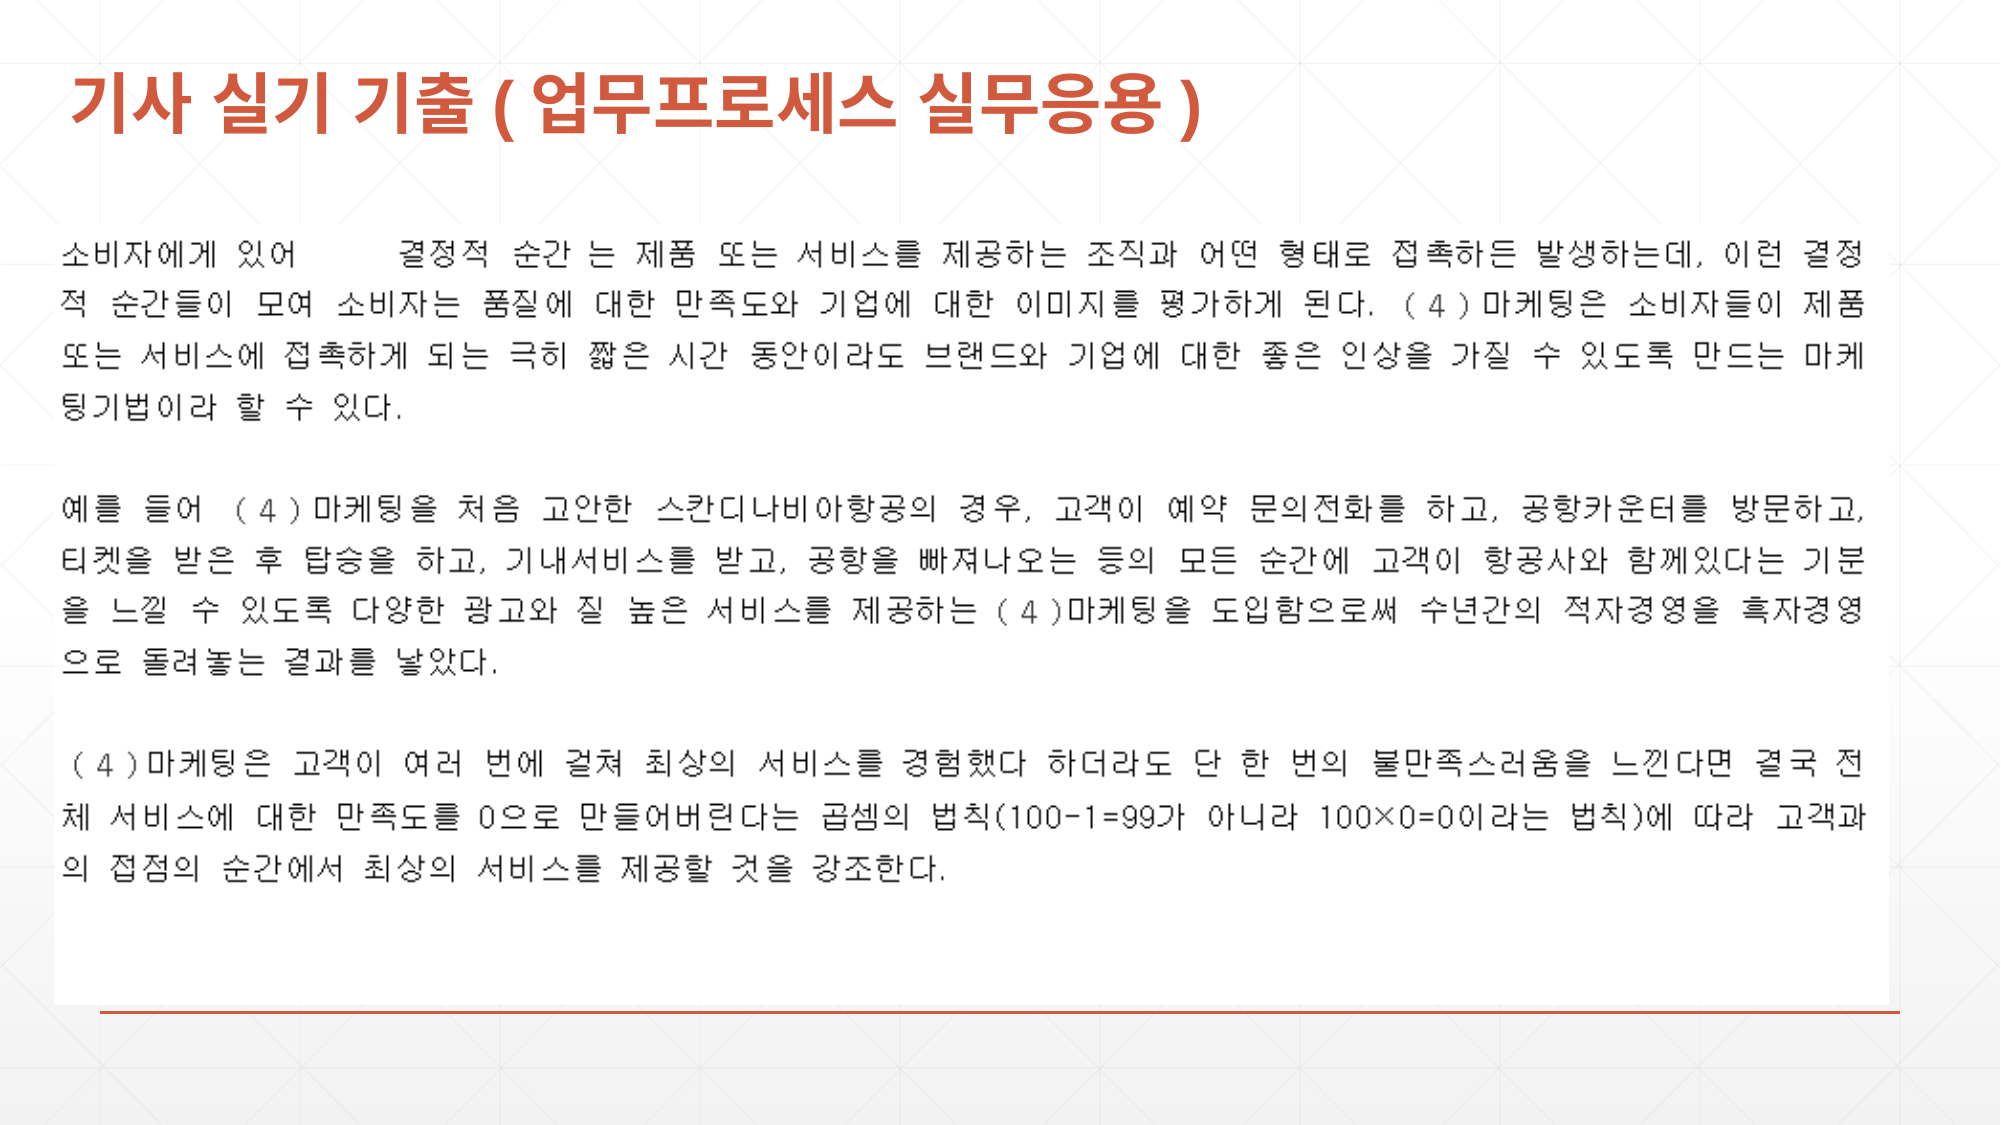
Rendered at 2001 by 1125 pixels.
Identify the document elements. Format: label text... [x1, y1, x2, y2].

picture [54, 224, 1889, 1005]
title 기사 실기 기출(업무프로세스 실무응용) [54, 58, 1630, 150]
